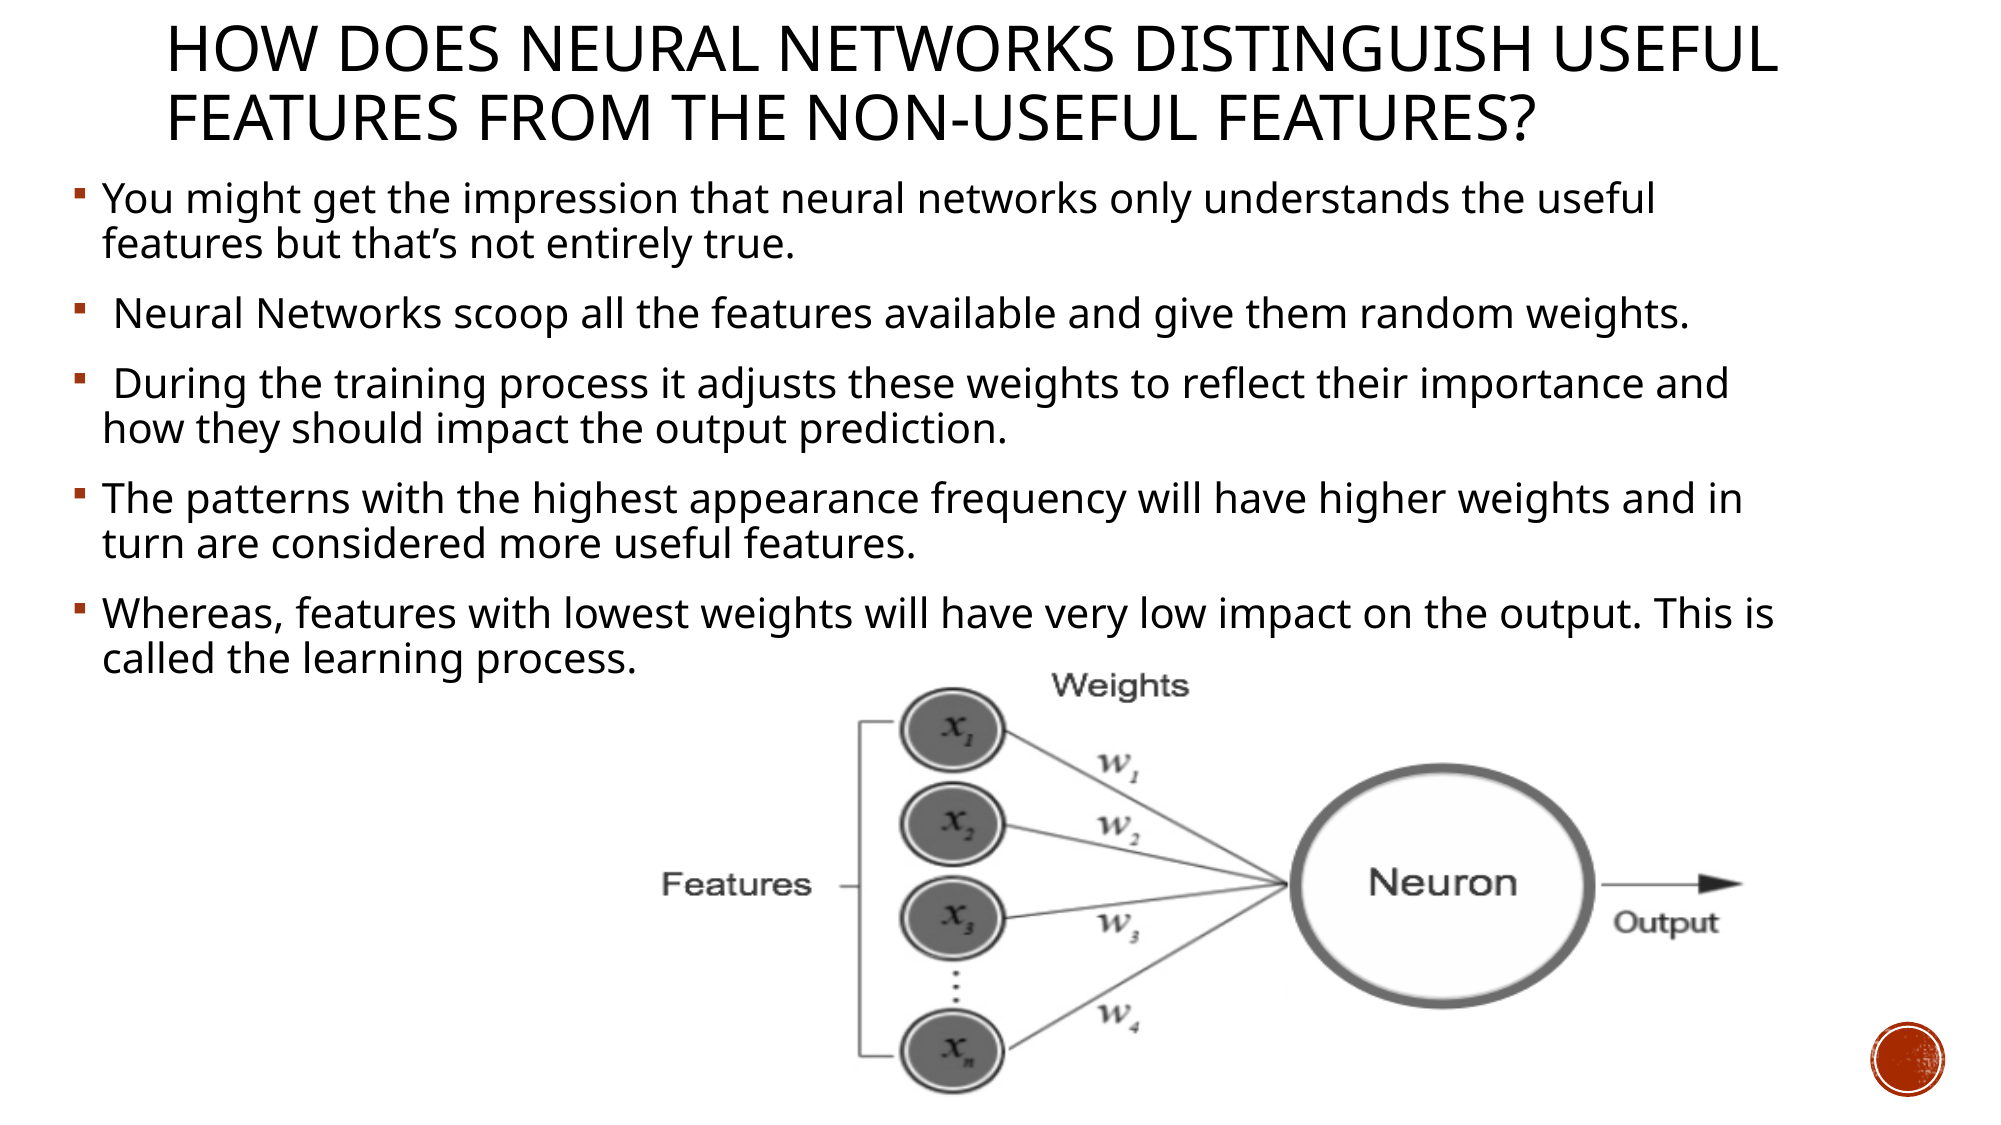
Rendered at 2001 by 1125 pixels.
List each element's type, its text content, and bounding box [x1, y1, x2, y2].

list You might get the impression that neural networks only understands the useful features but that’s not entirely true. Neural Networks scoop all the features available and give them random weights. During the training process it adjusts these weights to reflect their importance and how they should impact the output prediction. The patterns with the highest appearance frequency will have higher weights and in turn are considered more useful features. Whereas, features with lowest weights will have very low impact on the output. This is called the learning process. [56, 170, 1826, 1013]
title How does neural networks distinguish useful features from the non-useful features? [150, 0, 1801, 170]
picture [659, 667, 1747, 1098]
